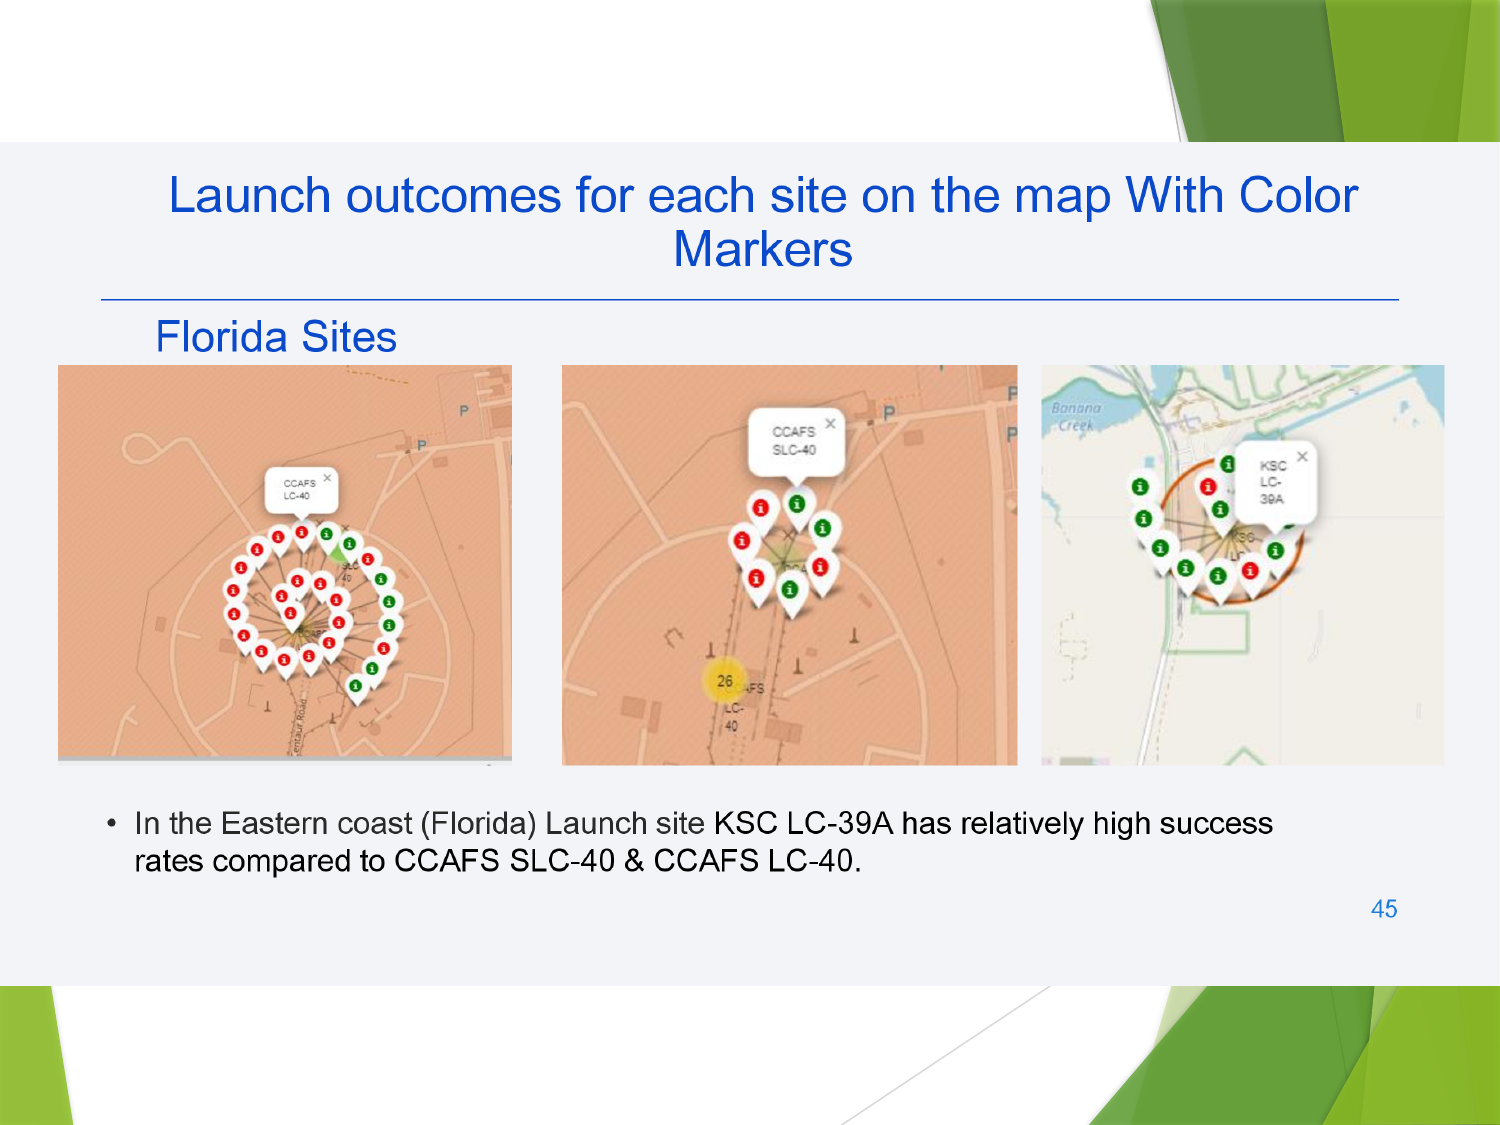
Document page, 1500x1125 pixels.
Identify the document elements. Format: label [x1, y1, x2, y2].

picture [0, 141, 1500, 987]
